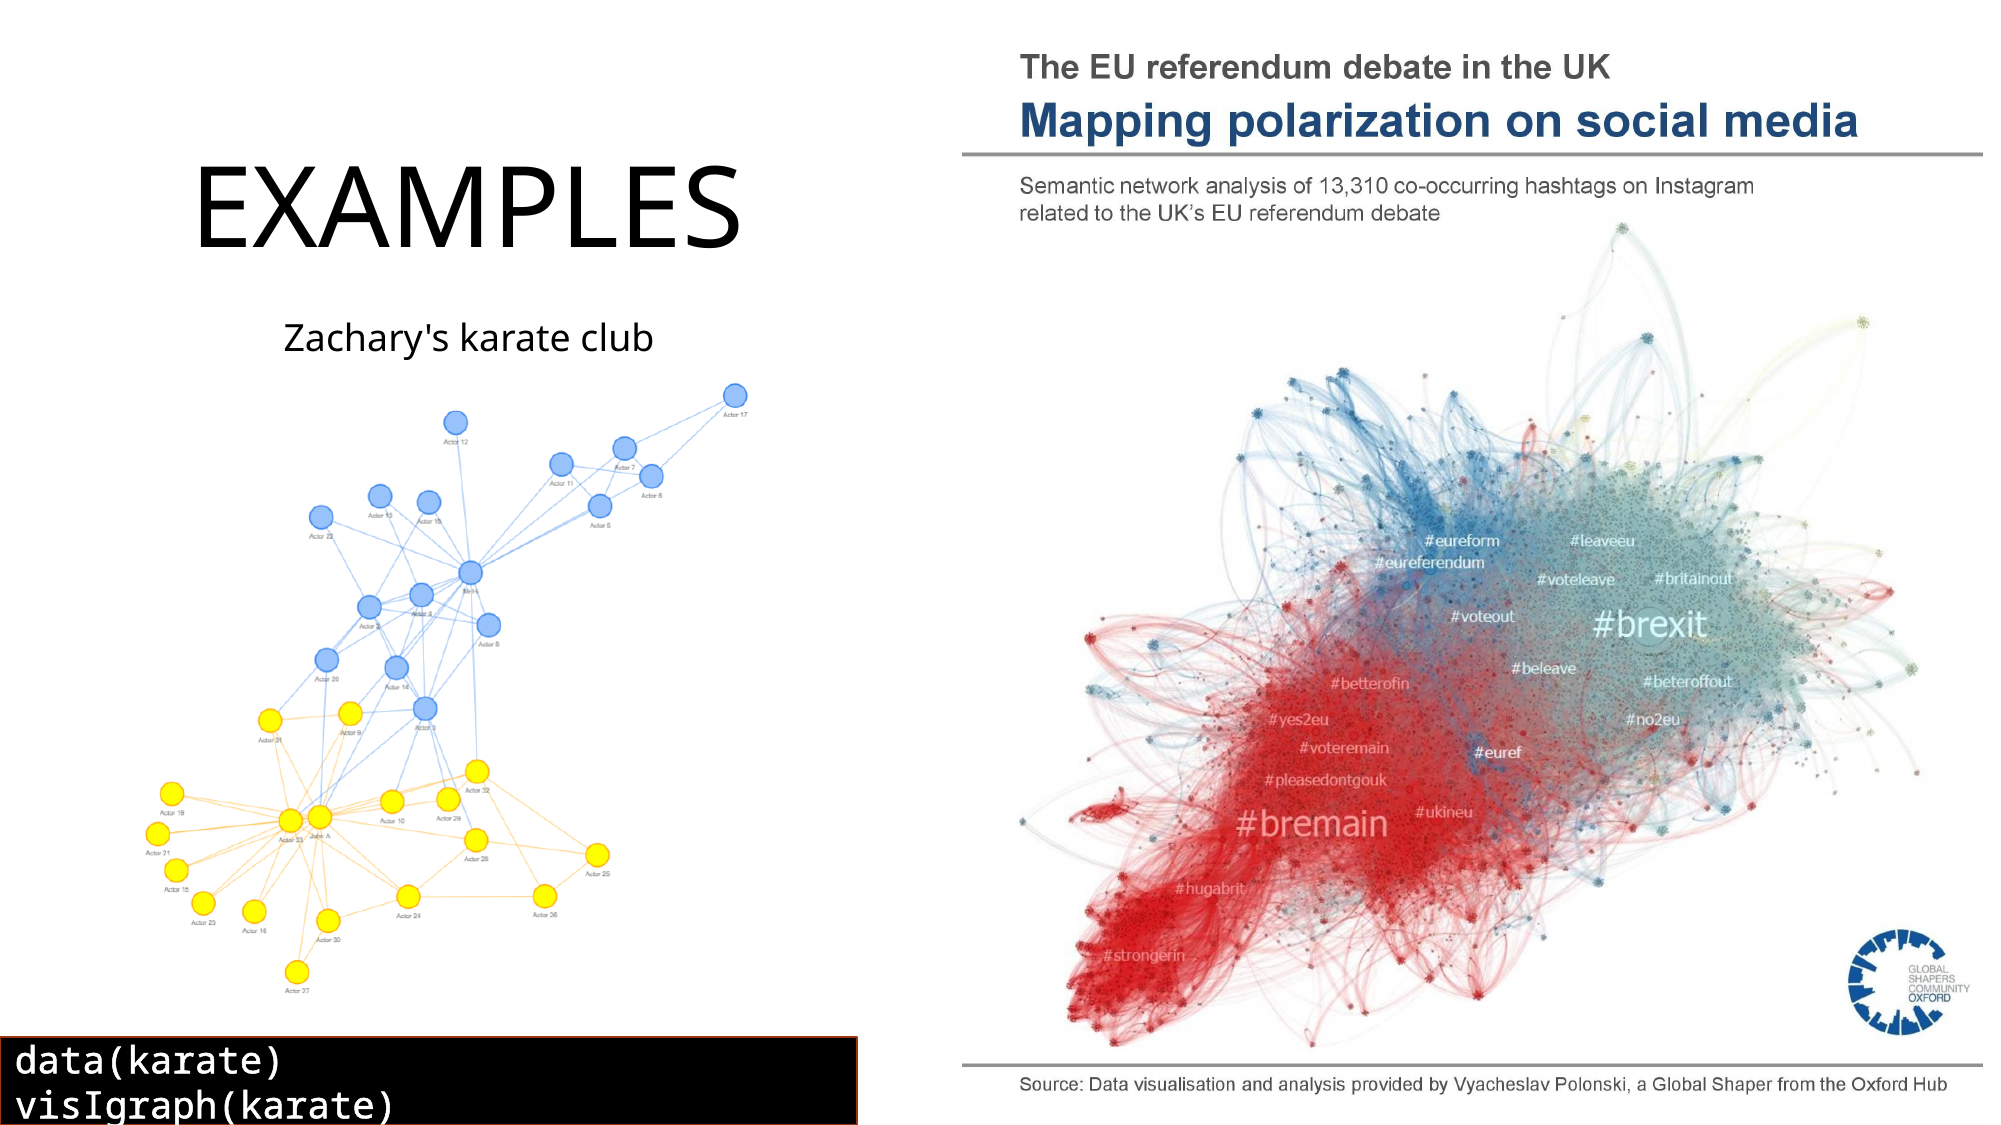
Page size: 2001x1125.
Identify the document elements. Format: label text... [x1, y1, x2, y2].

text_box Zachary's karate club [268, 306, 720, 367]
title examples [175, 79, 961, 344]
text_box data(karate) visIgraph(karate) [0, 1036, 858, 1125]
picture [962, 0, 1983, 1125]
picture [141, 378, 749, 1002]
